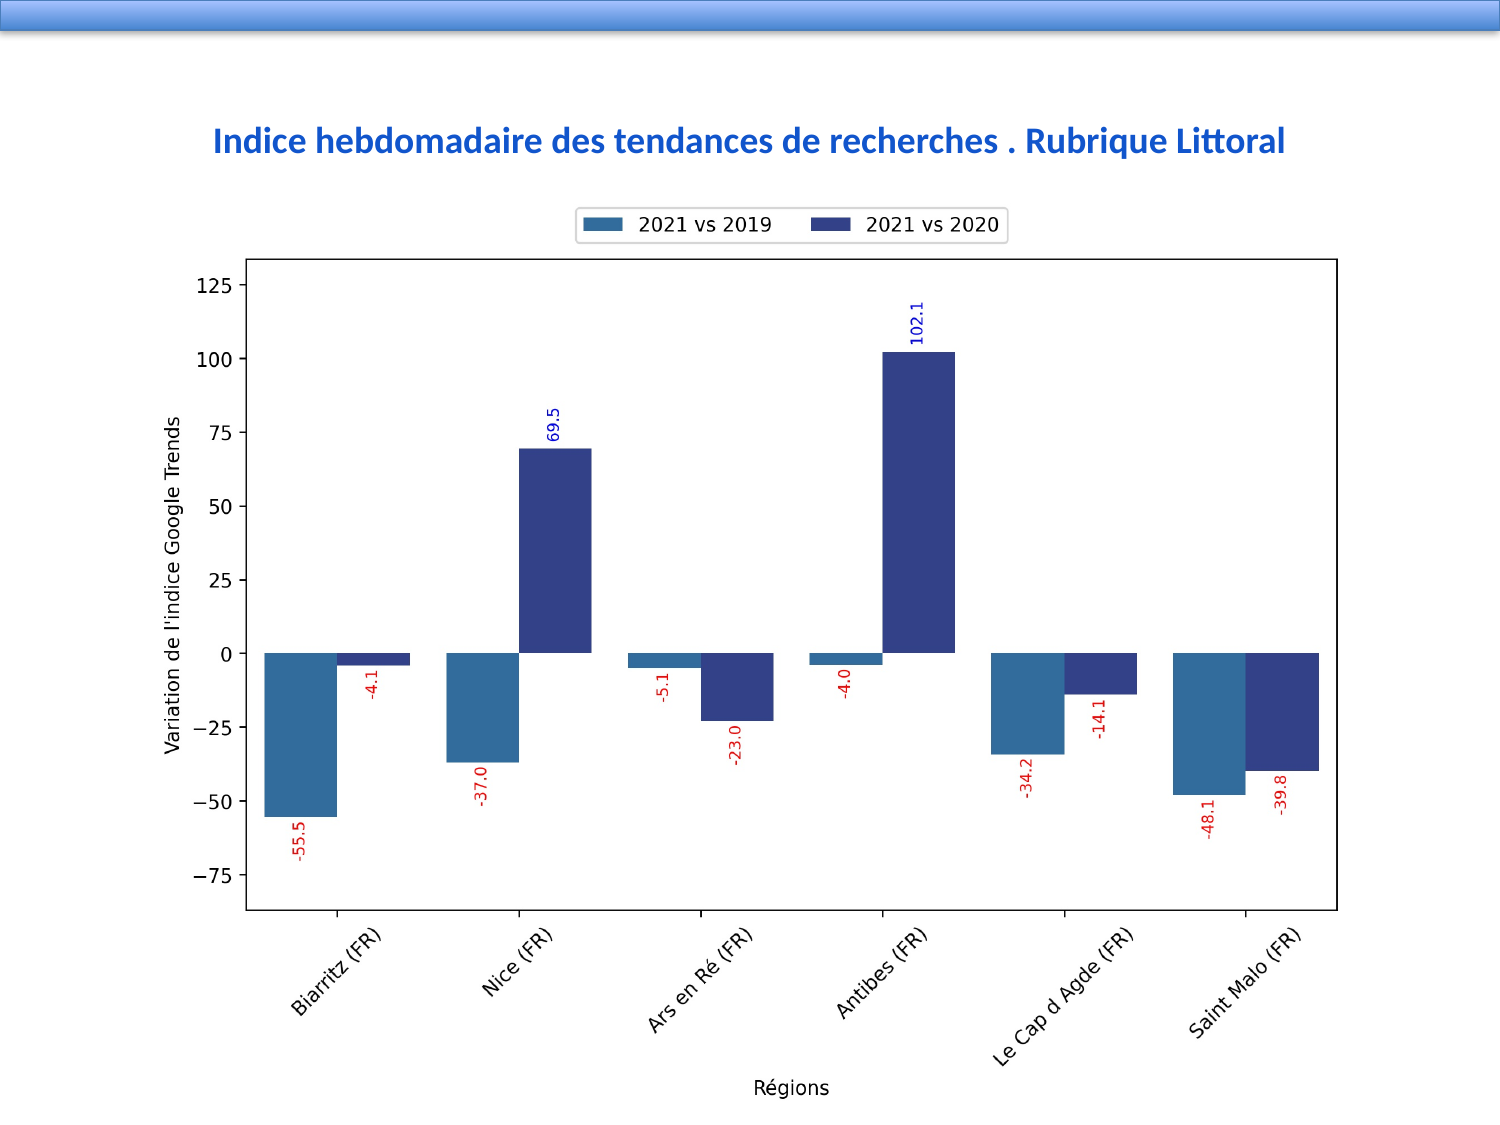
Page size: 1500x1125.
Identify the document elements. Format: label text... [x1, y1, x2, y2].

title Indice hebdomadaire des tendances de recherches . Rubrique Littoral [75, 45, 1425, 233]
picture [149, 194, 1351, 1113]
text_box [0, 0, 1500, 31]
